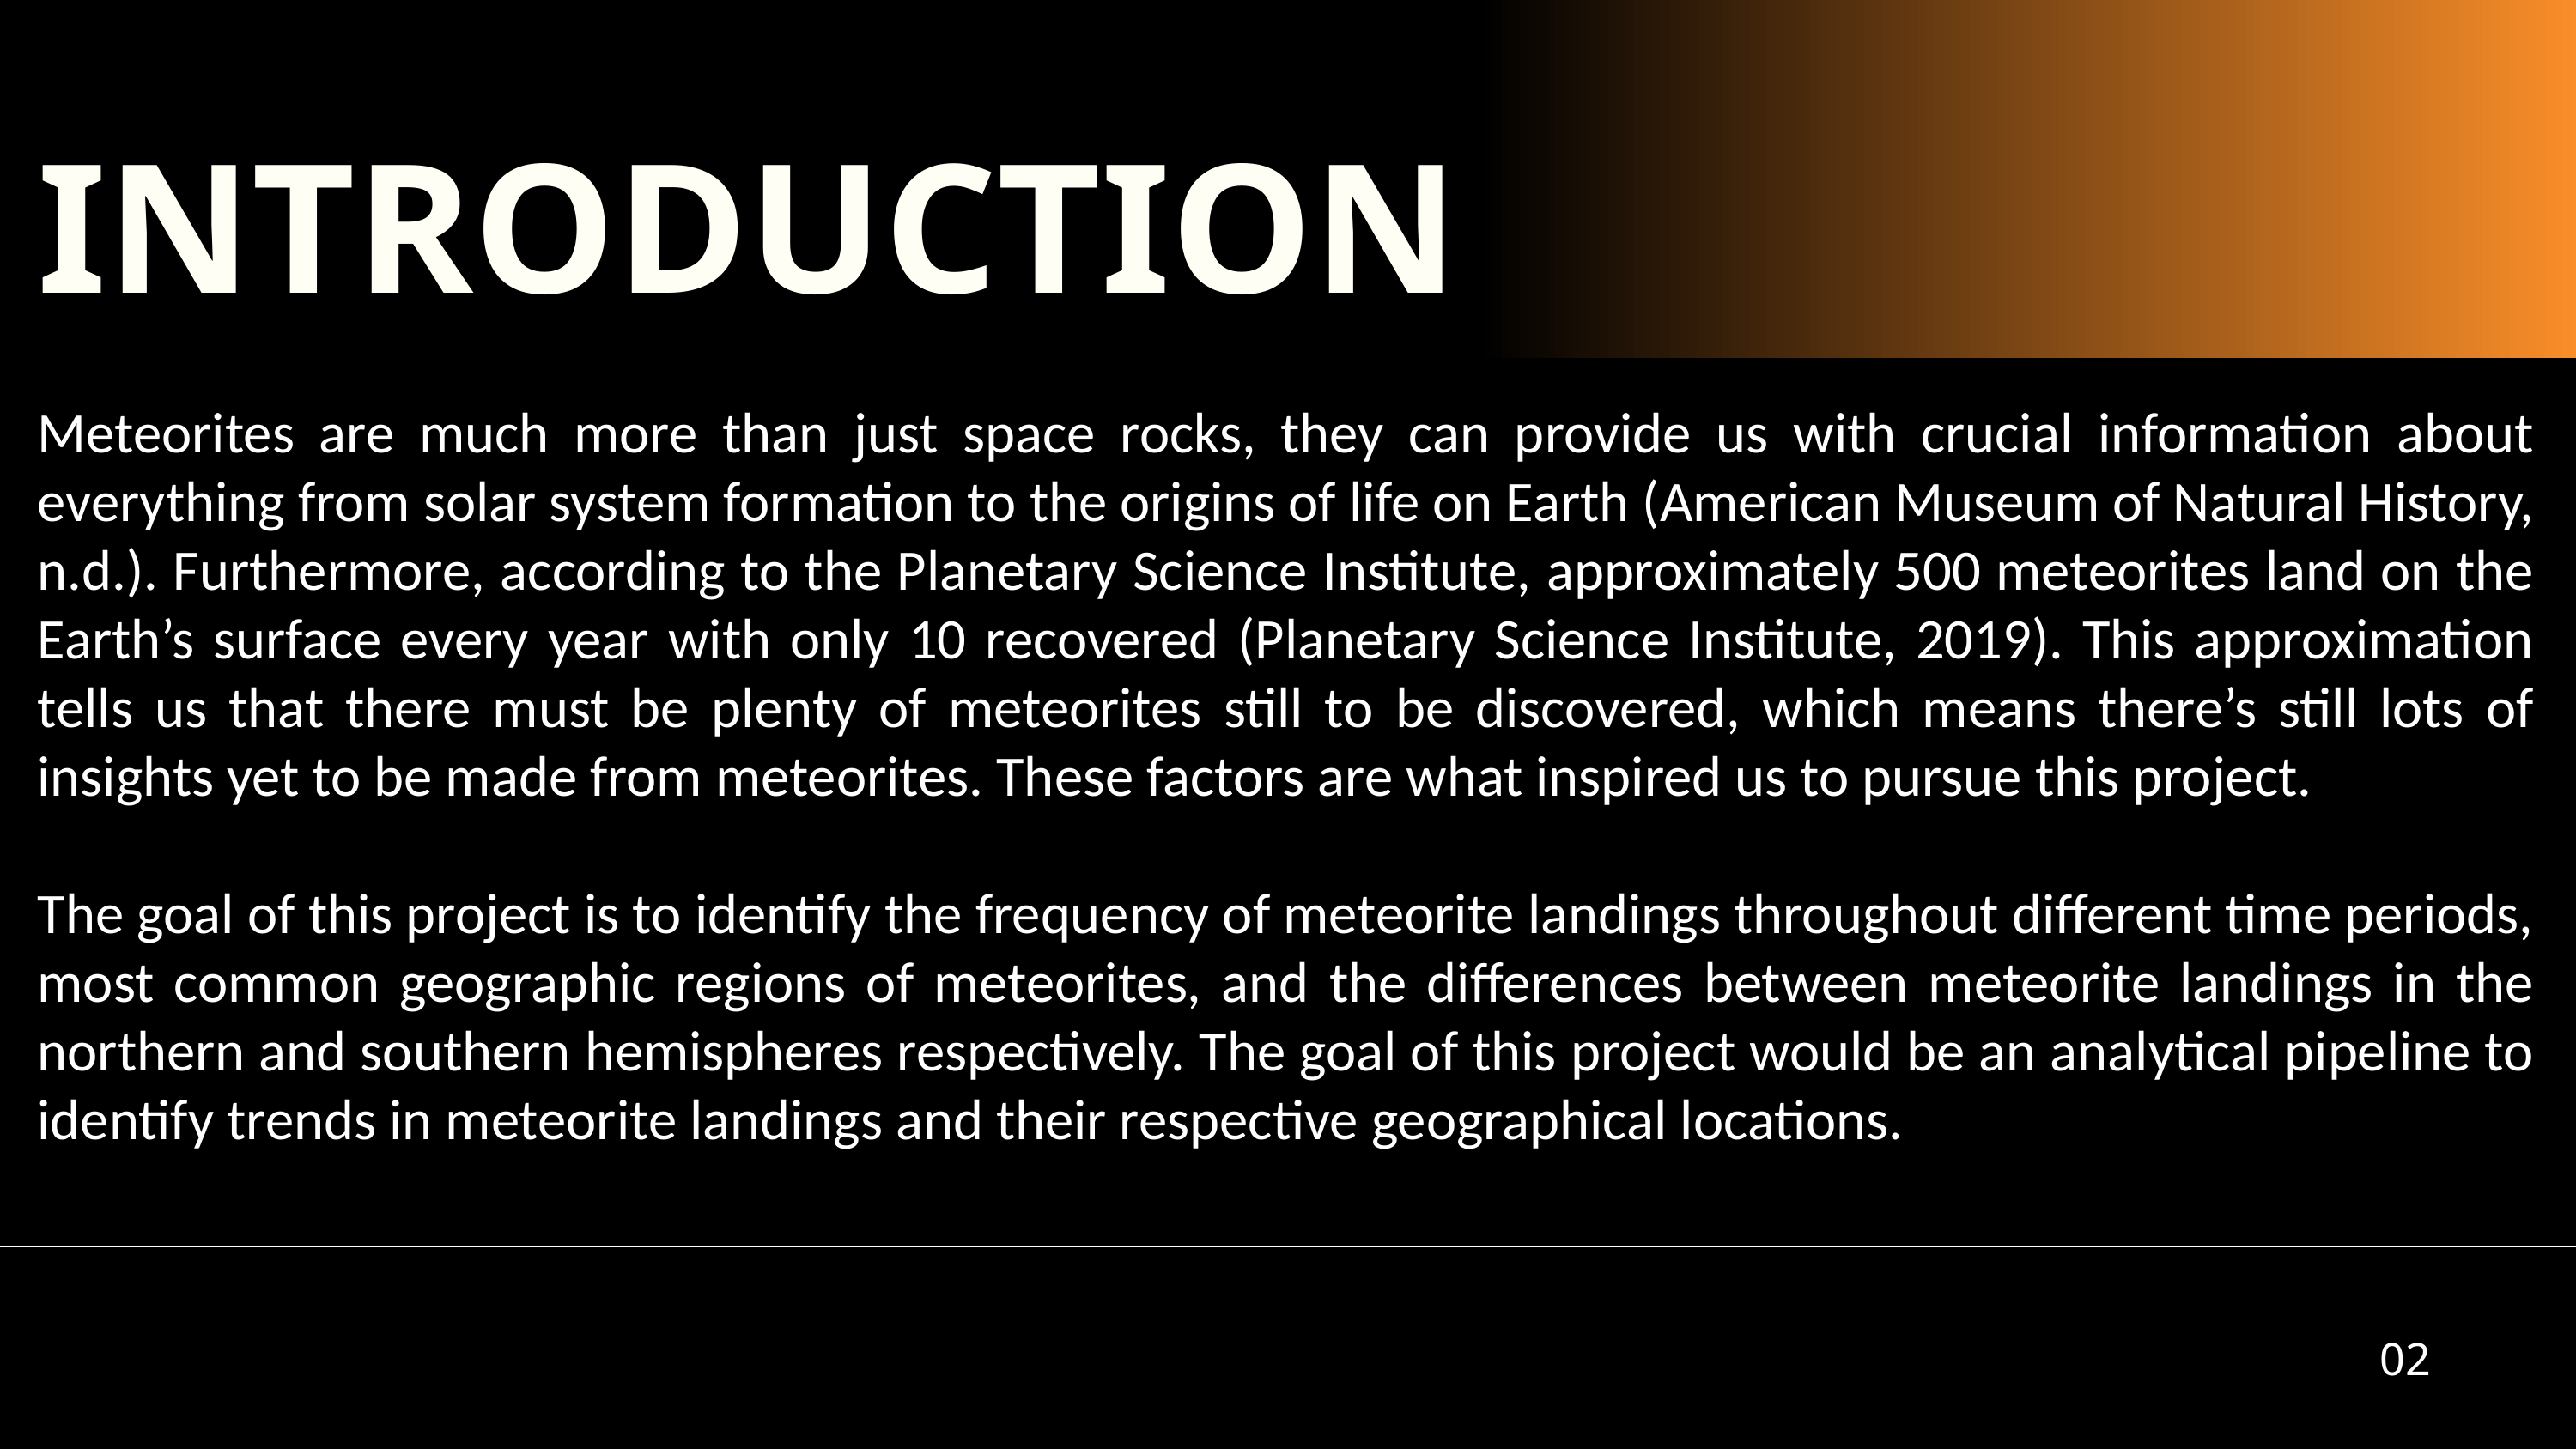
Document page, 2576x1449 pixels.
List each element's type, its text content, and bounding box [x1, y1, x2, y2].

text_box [1474, 0, 2576, 358]
text_box Meteorites are much more than just space rocks, they can provide us with crucial information about everything from solar system formation to the origins of life on Earth (American Museum of Natural History, n.d.). Furthermore, according to the Planetary Science Institute, approximately 500 meteorites land on the Earth’s surface every year with only 10 recovered (Planetary Science Institute, 2019). This approximation tells us that there must be plenty of meteorites still to be discovered, which means there’s still lots of insights yet to be made from meteorites. These factors are what inspired us to pursue this project. The goal of this project is to identify the frequency of meteorite landings throughout different time periods, most common geographic regions of meteorites, and the differences between meteorite landings in the northern and southern hemispheres respectively. The goal of this project would be an analytical pipeline to identify trends in meteorite landings and their respective geographical locations. [37, 395, 2537, 1151]
text_box INTRODUCTION [37, 124, 1470, 336]
text_box 02 [1810, 1320, 2432, 1385]
